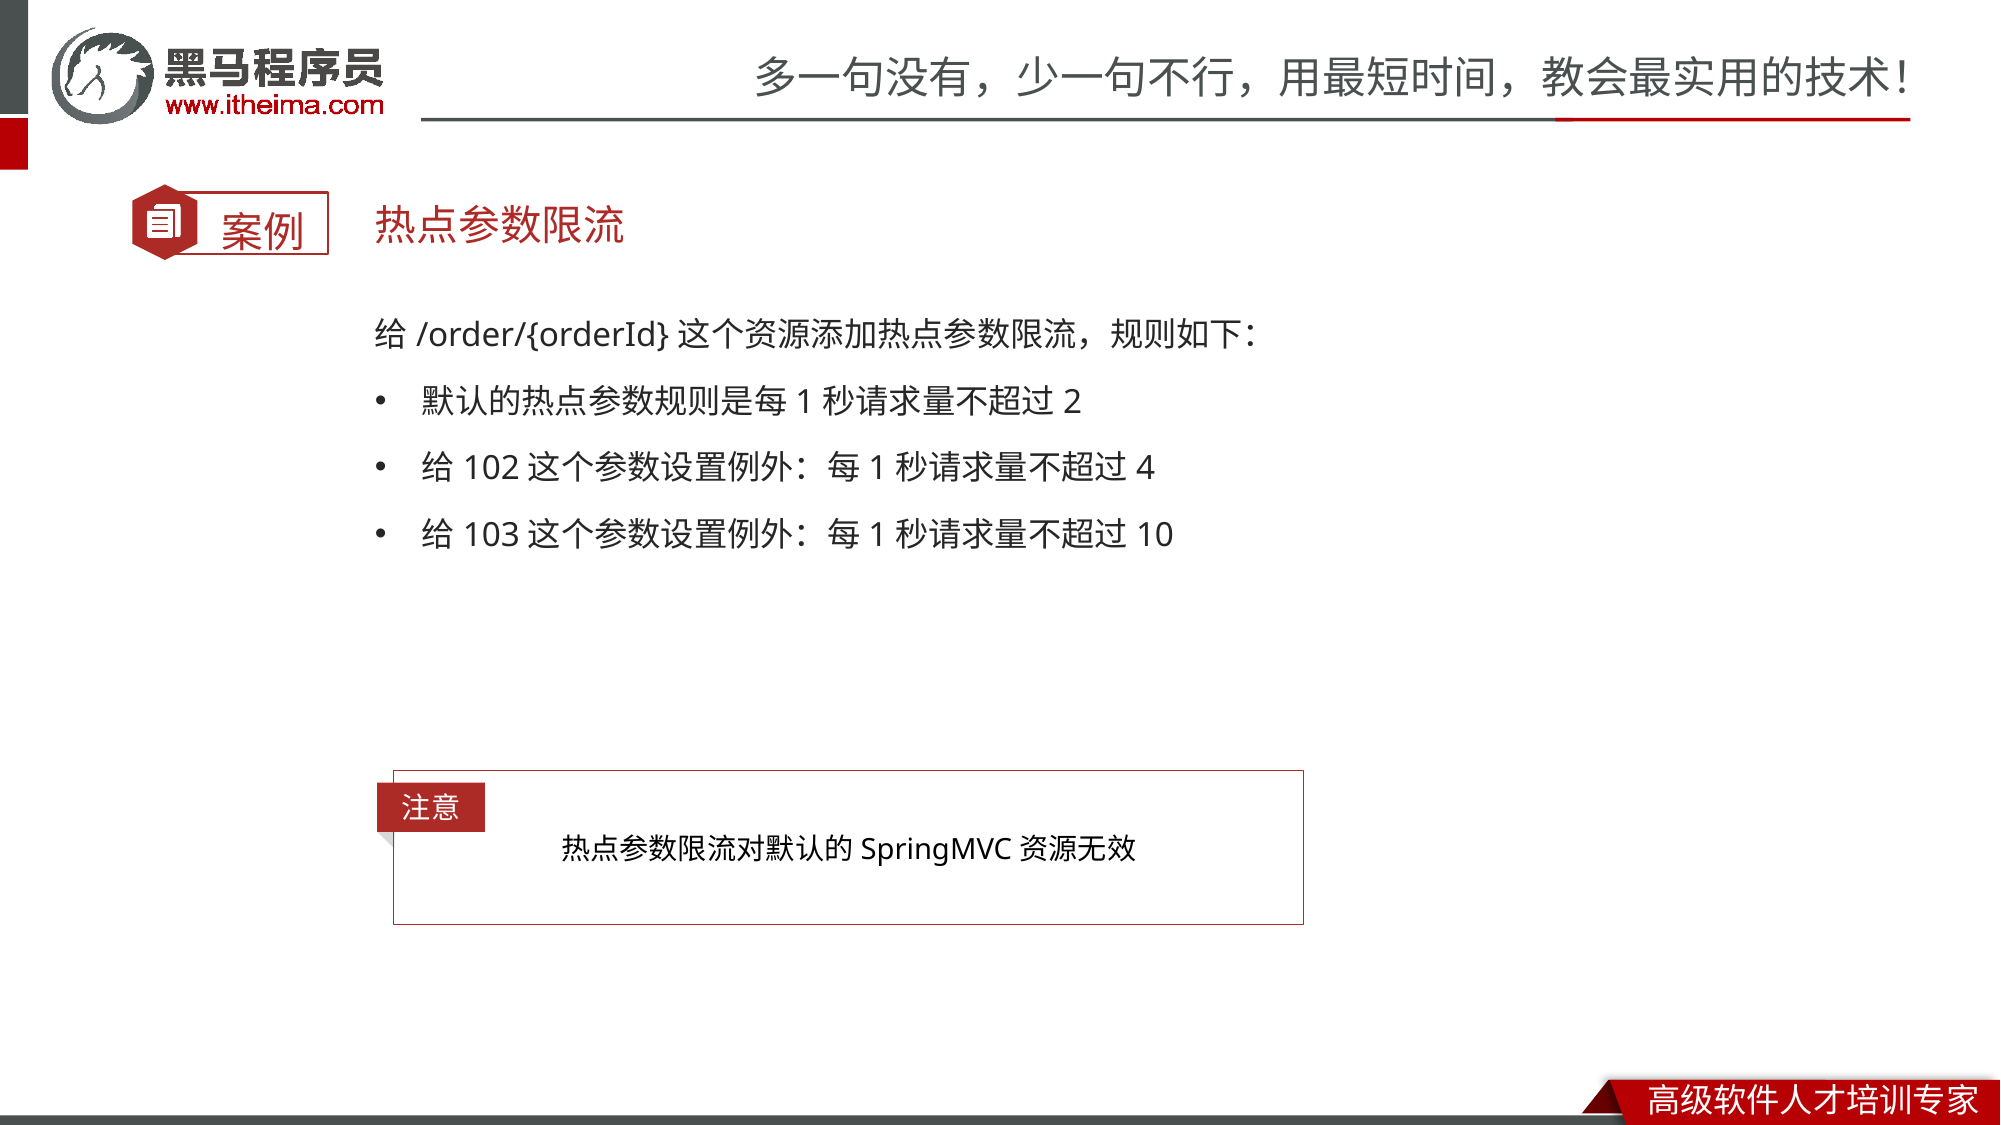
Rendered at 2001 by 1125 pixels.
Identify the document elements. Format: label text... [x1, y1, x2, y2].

picture [50, 26, 384, 125]
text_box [376, 770, 1304, 925]
list 热点参数限流 [360, 181, 1872, 266]
list 给/order/{orderId}这个资源添加热点参数限流，规则如下： 默认的热点参数规则是每1秒请求量不超过2 给102这个参数设置例外：每1秒请求量不超过4 给103这个参数设置例外：每1秒请求量不超过10 [360, 285, 1872, 563]
picture [147, 204, 181, 238]
